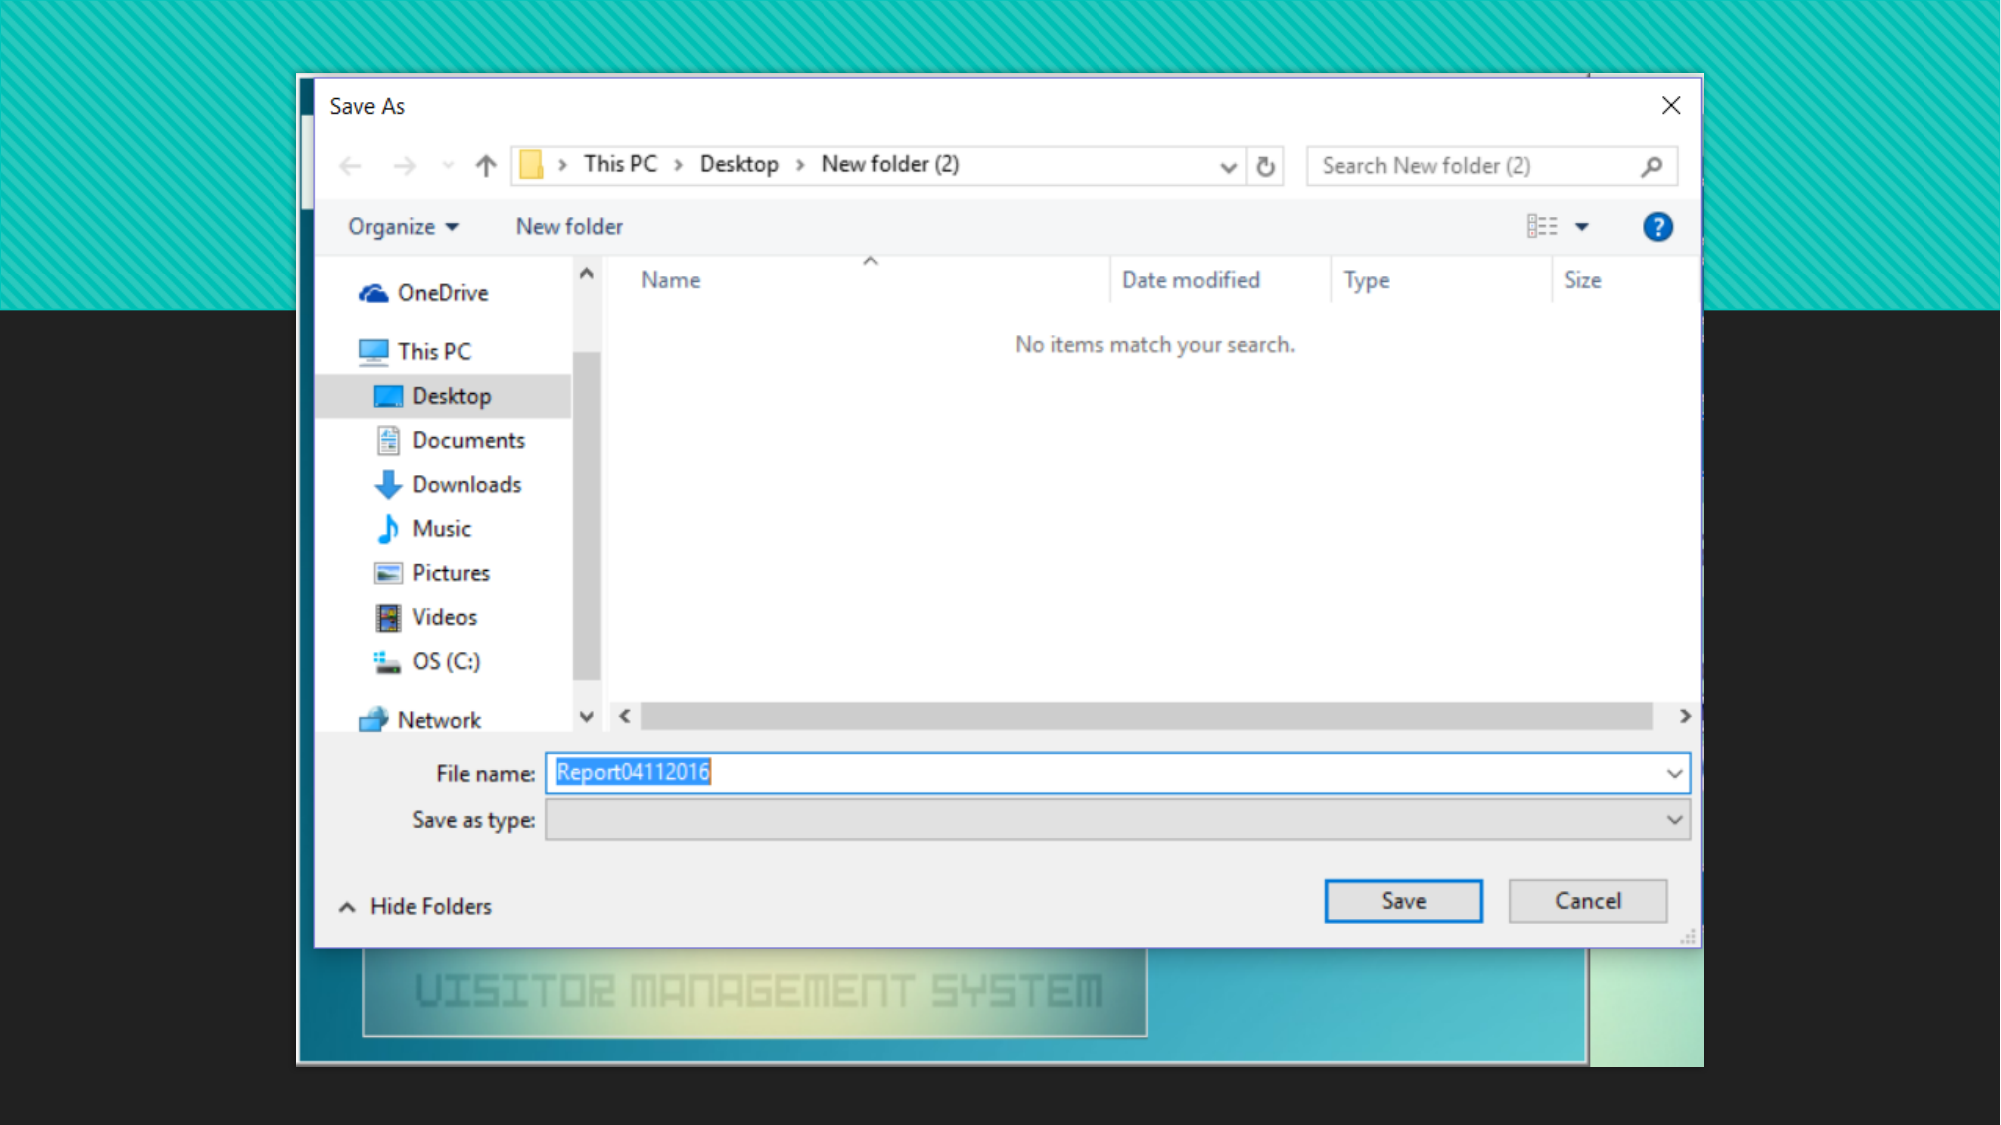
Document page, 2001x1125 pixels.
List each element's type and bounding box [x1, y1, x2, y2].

list [295, 73, 1705, 1068]
